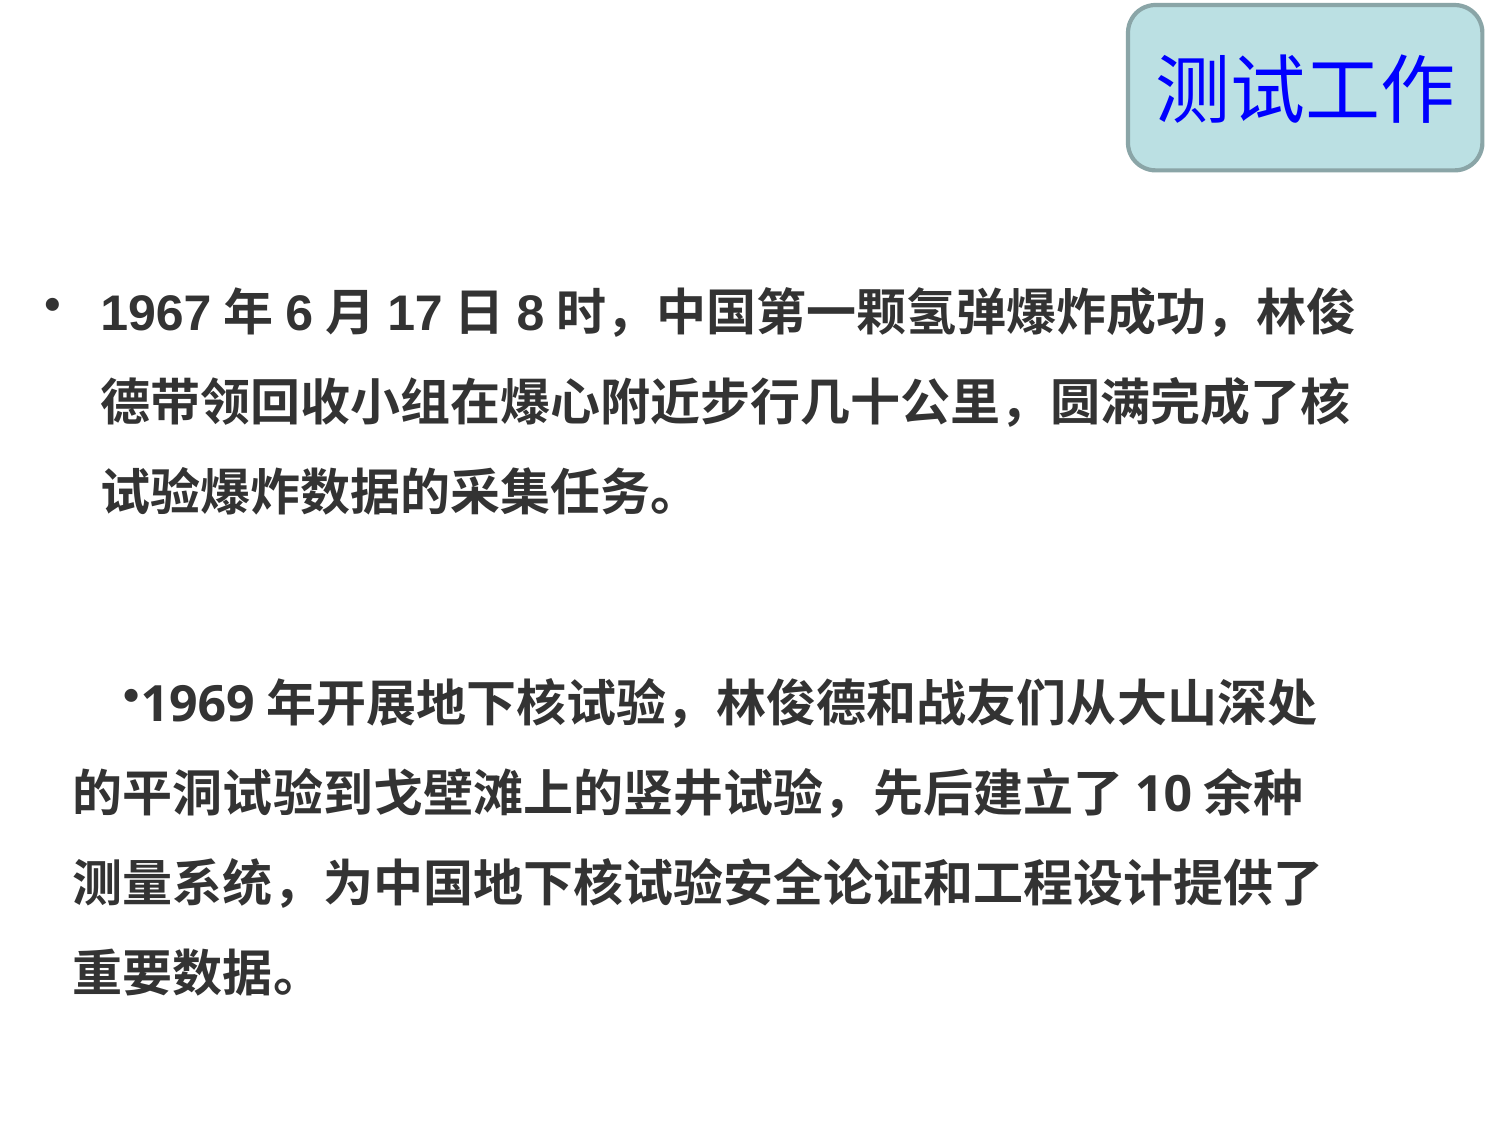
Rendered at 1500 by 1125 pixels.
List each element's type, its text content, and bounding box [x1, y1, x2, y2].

text_box 1967年6月17日8时，中国第一颗氢弹爆炸成功，林俊德带领回收小组在爆心附近步行几十公里，圆满完成了核试验爆炸数据的采集任务。 [29, 243, 1380, 426]
text_box 测试工作 [1125, 2, 1485, 173]
text_box 1969年开展地下核试验，林俊德和战友们从大山深处的平洞试验到戈壁滩上的竖井试验，先后建立了10余种测量系统，为中国地下核试验安全论证和工程设计提供了重要数据。 [1, 634, 1352, 790]
